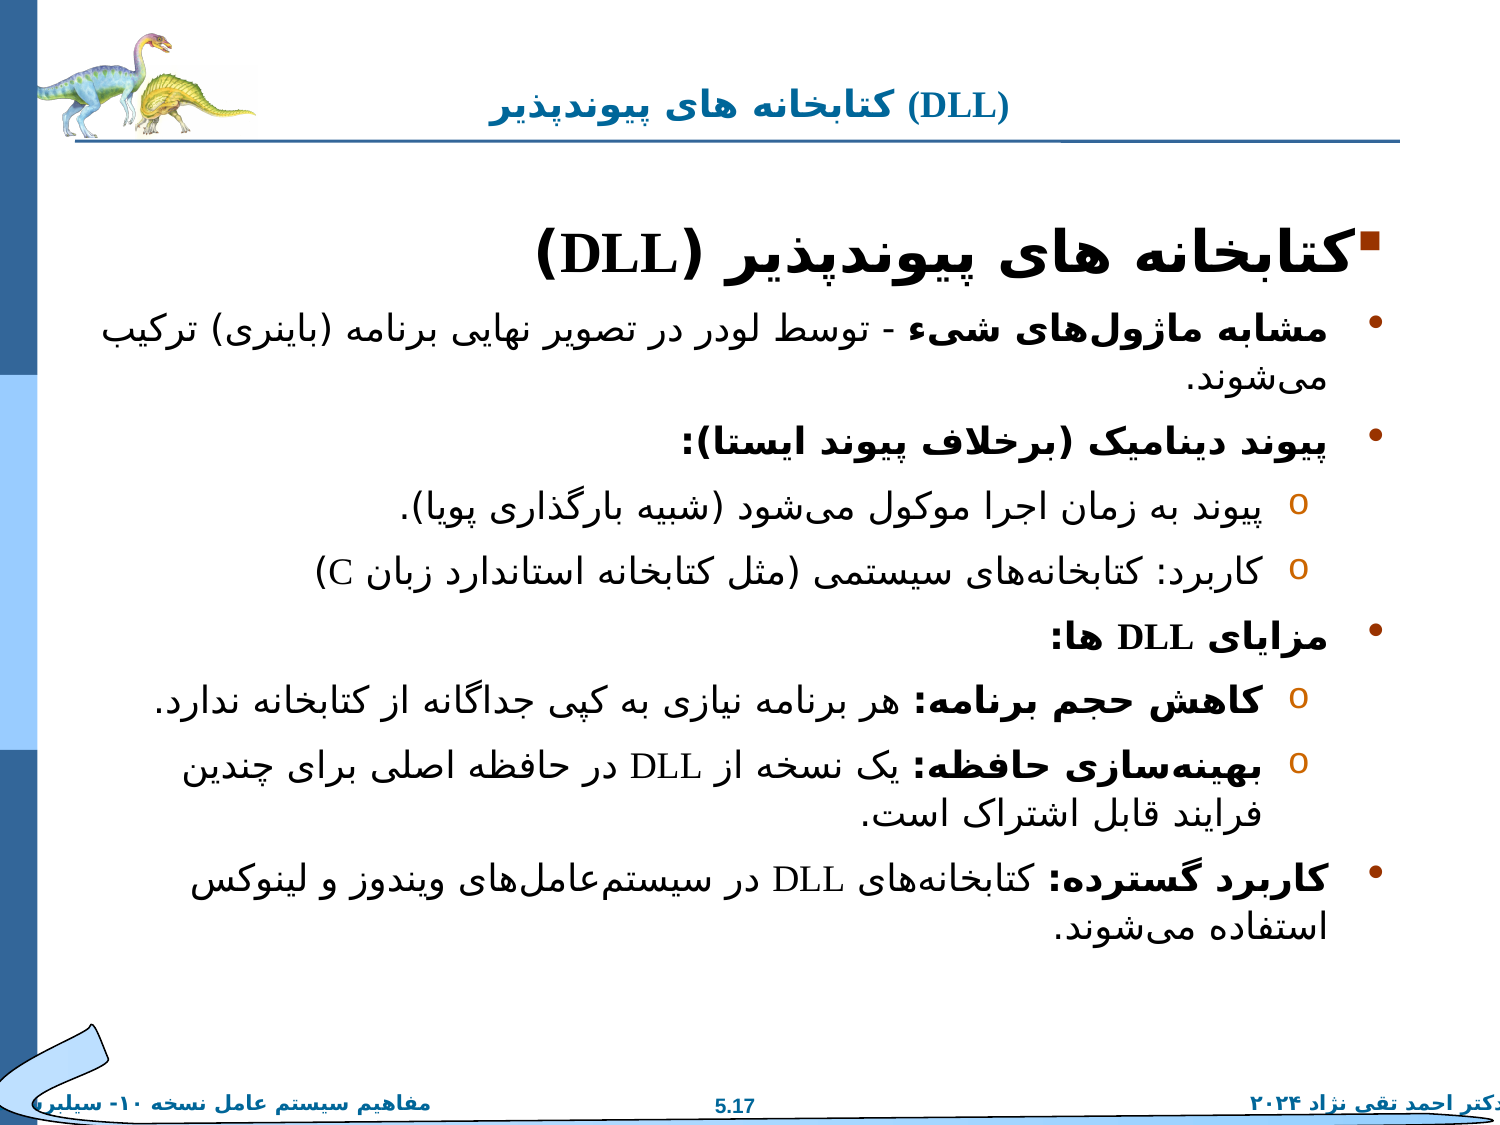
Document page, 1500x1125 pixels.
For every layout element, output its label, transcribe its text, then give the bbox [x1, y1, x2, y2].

title کتابخانه های پیوندپذیر (DLL) [75, 38, 1425, 133]
list کتابخانه های پیوندپذیر (DLL) مشابه ماژول‌های شیء - توسط لودر در تصویر نهایی برنامه (باینری) ترکیب می‌شوند. پیوند دینامیک (برخلاف پیوند ایستا): پیوند به زمان اجرا موکول می‌شود (شبیه بارگذاری پویا). کاربرد: کتابخانه‌های سیستمی (مثل کتابخانه استاندارد زبان C) مزایای DLL ها: کاهش حجم برنامه: هر برنامه نیازی به کپی جداگانه از کتابخانه ندارد. بهینه‌سازی حافظه: یک نسخه از DLL در حافظه اصلی برای چندین فرایند قابل اشتراک است. کاربرد گسترده: کتابخانه‌های DLL در سیستم‌عامل‌های ویندوز و لینوکس استفاده می‌شوند. [75, 202, 1400, 994]
picture [38, 20, 258, 151]
